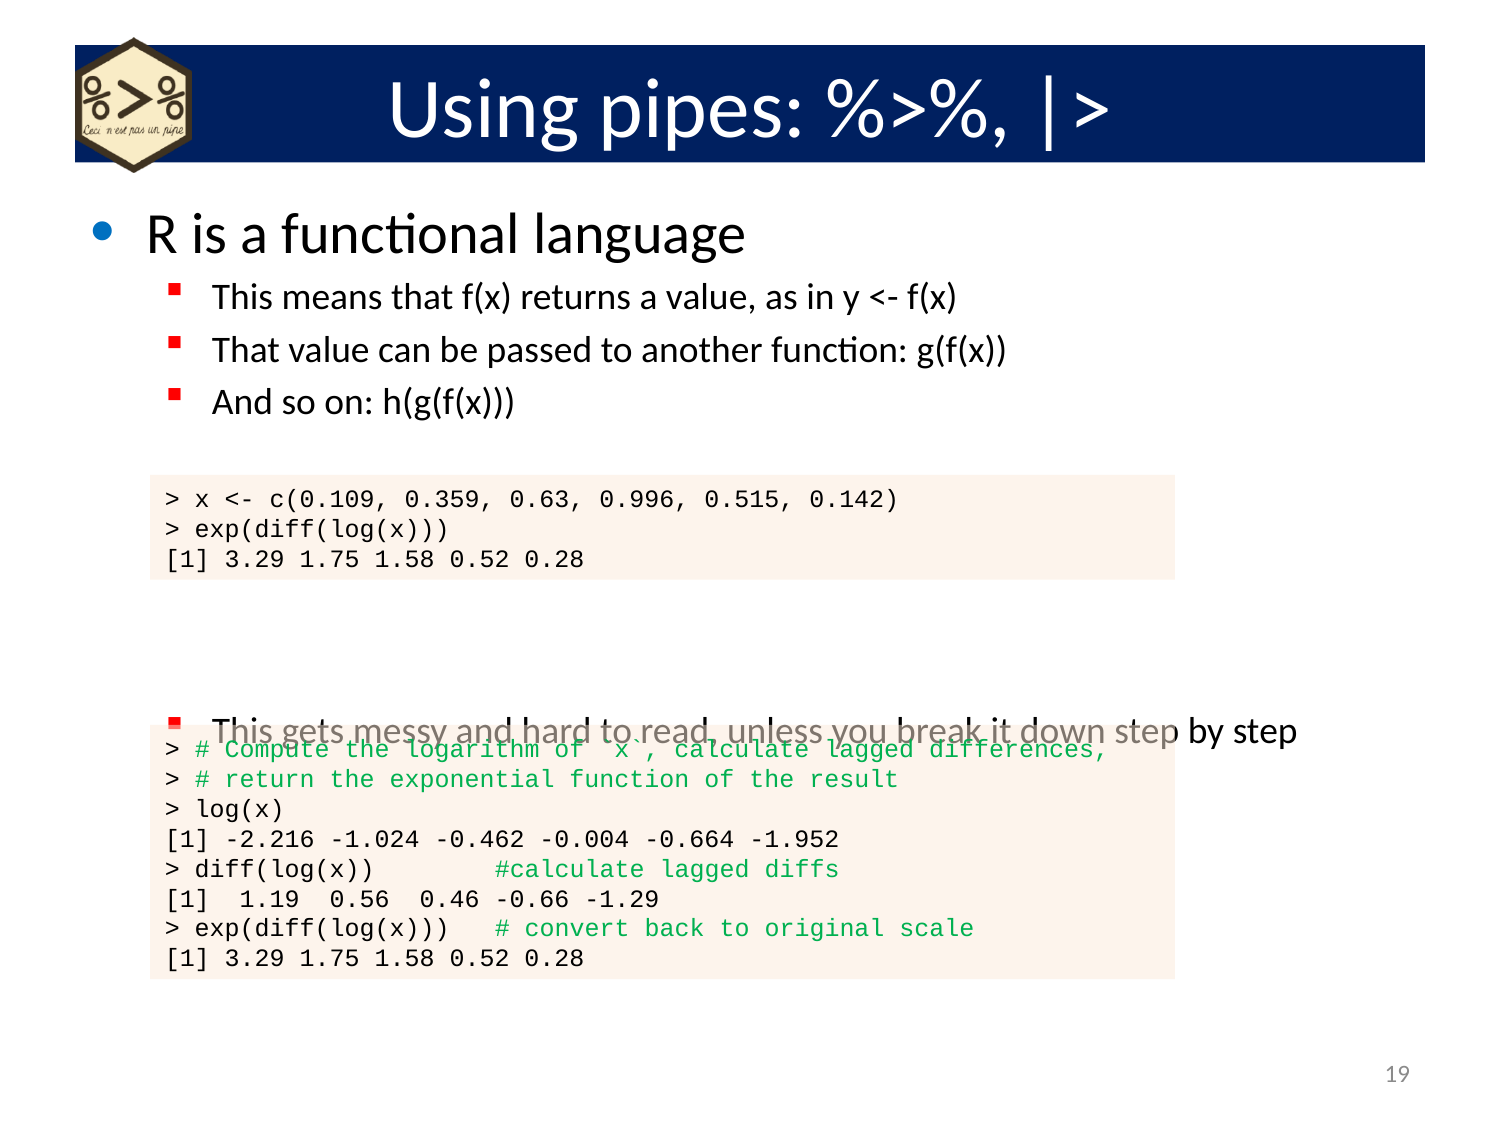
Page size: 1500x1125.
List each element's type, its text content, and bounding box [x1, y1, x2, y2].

title Using pipes: %>%, |> [197, 45, 1425, 163]
text_box > x <- c(0.109, 0.359, 0.63, 0.996, 0.515, 0.142) > exp(diff(log(x))) [1] 3.29 1.75 1.58 0.52 0.28 [150, 474, 1175, 580]
text_box > # Compute the logarithm of `x`, calculate lagged differences, > # return the exponential function of the result > log(x) [1] -2.216 -1.024 -0.462 -0.004 -0.664 -1.952 > diff(log(x)) #calculate lagged diffs [1] 1.19 0.56 0.46 -0.66 -1.29 > exp(diff(log(x))) # convert back to original scale [1] 3.29 1.75 1.58 0.52 0.28 [150, 724, 1175, 980]
list R is a functional language This means that f(x) returns a value, as in y <- f(x) That value can be passed to another function: g(f(x)) And so on: h(g(f(x))) This gets messy and hard to read, unless you break it down step by step [75, 187, 1425, 1025]
slide_number 19 [1074, 1042, 1425, 1103]
picture [74, 37, 193, 173]
